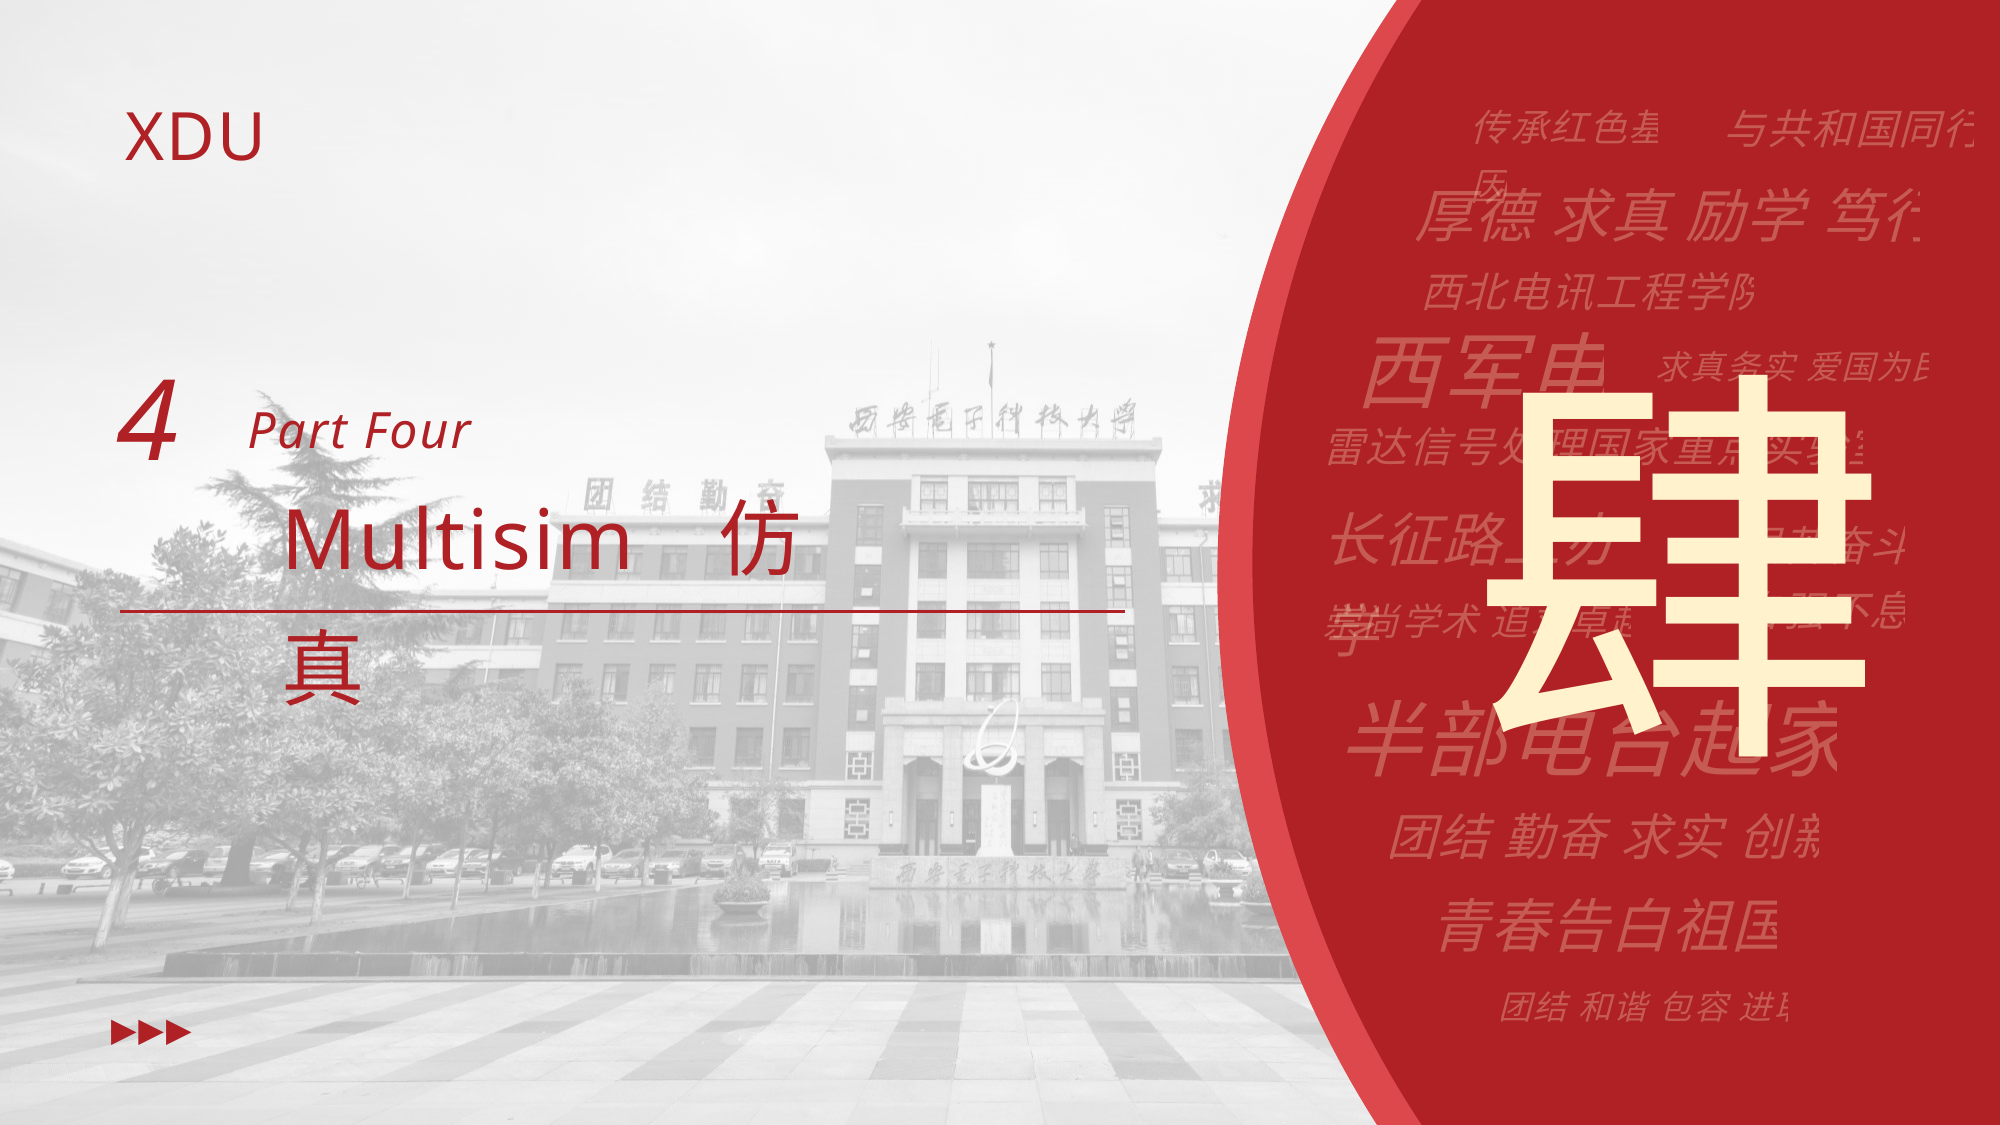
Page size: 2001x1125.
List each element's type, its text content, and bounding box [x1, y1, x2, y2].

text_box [96, 300, 1126, 612]
text_box 肆 [1455, 300, 1902, 815]
